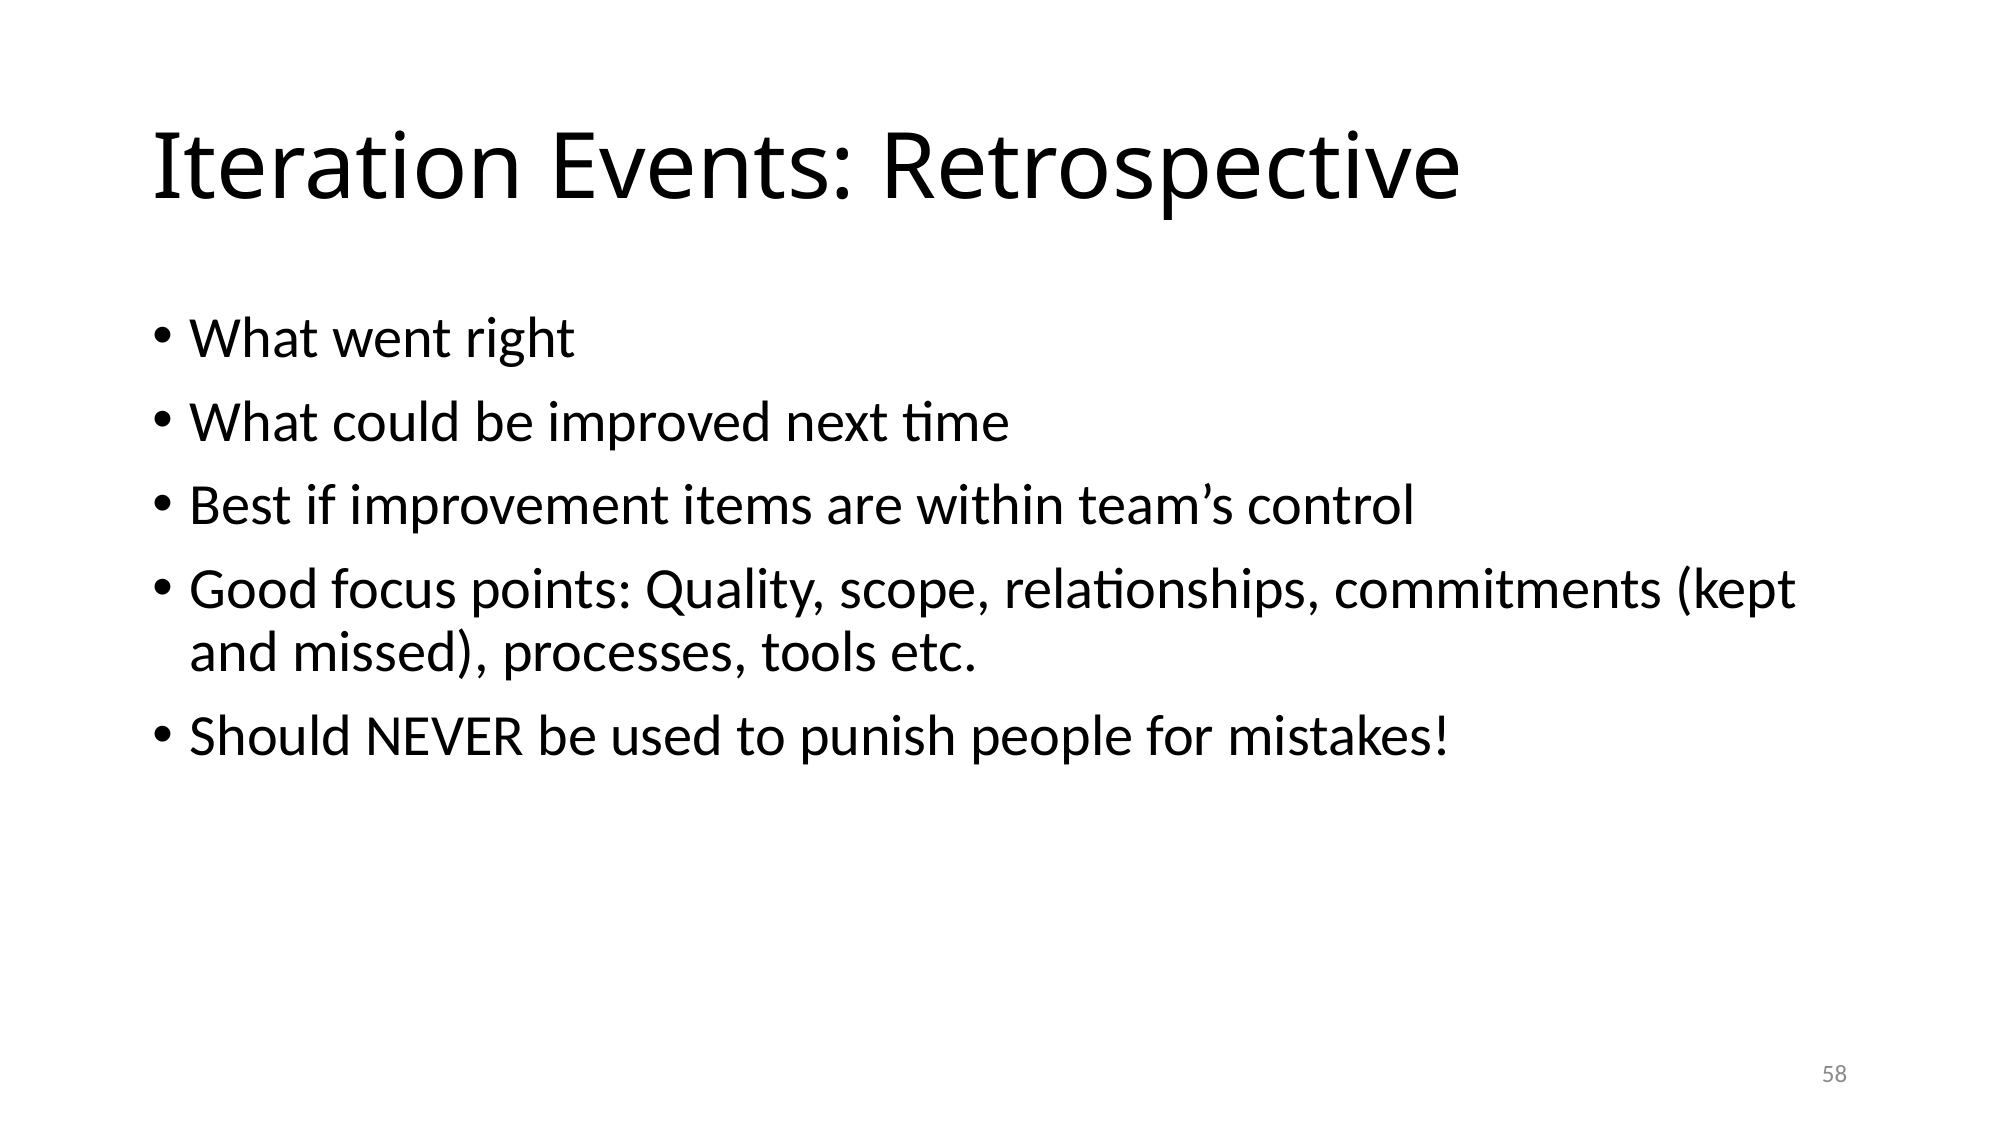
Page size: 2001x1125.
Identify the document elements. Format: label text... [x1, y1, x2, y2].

slide_number 58 [1412, 1042, 1863, 1103]
title Iteration Events: Retrospective [137, 59, 1863, 278]
list What went right What could be improved next time Best if improvement items are within team’s control Good focus points: Quality, scope, relationships, commitments (kept and missed), processes, tools etc. Should NEVER be used to punish people for mistakes! [137, 299, 1863, 1014]
